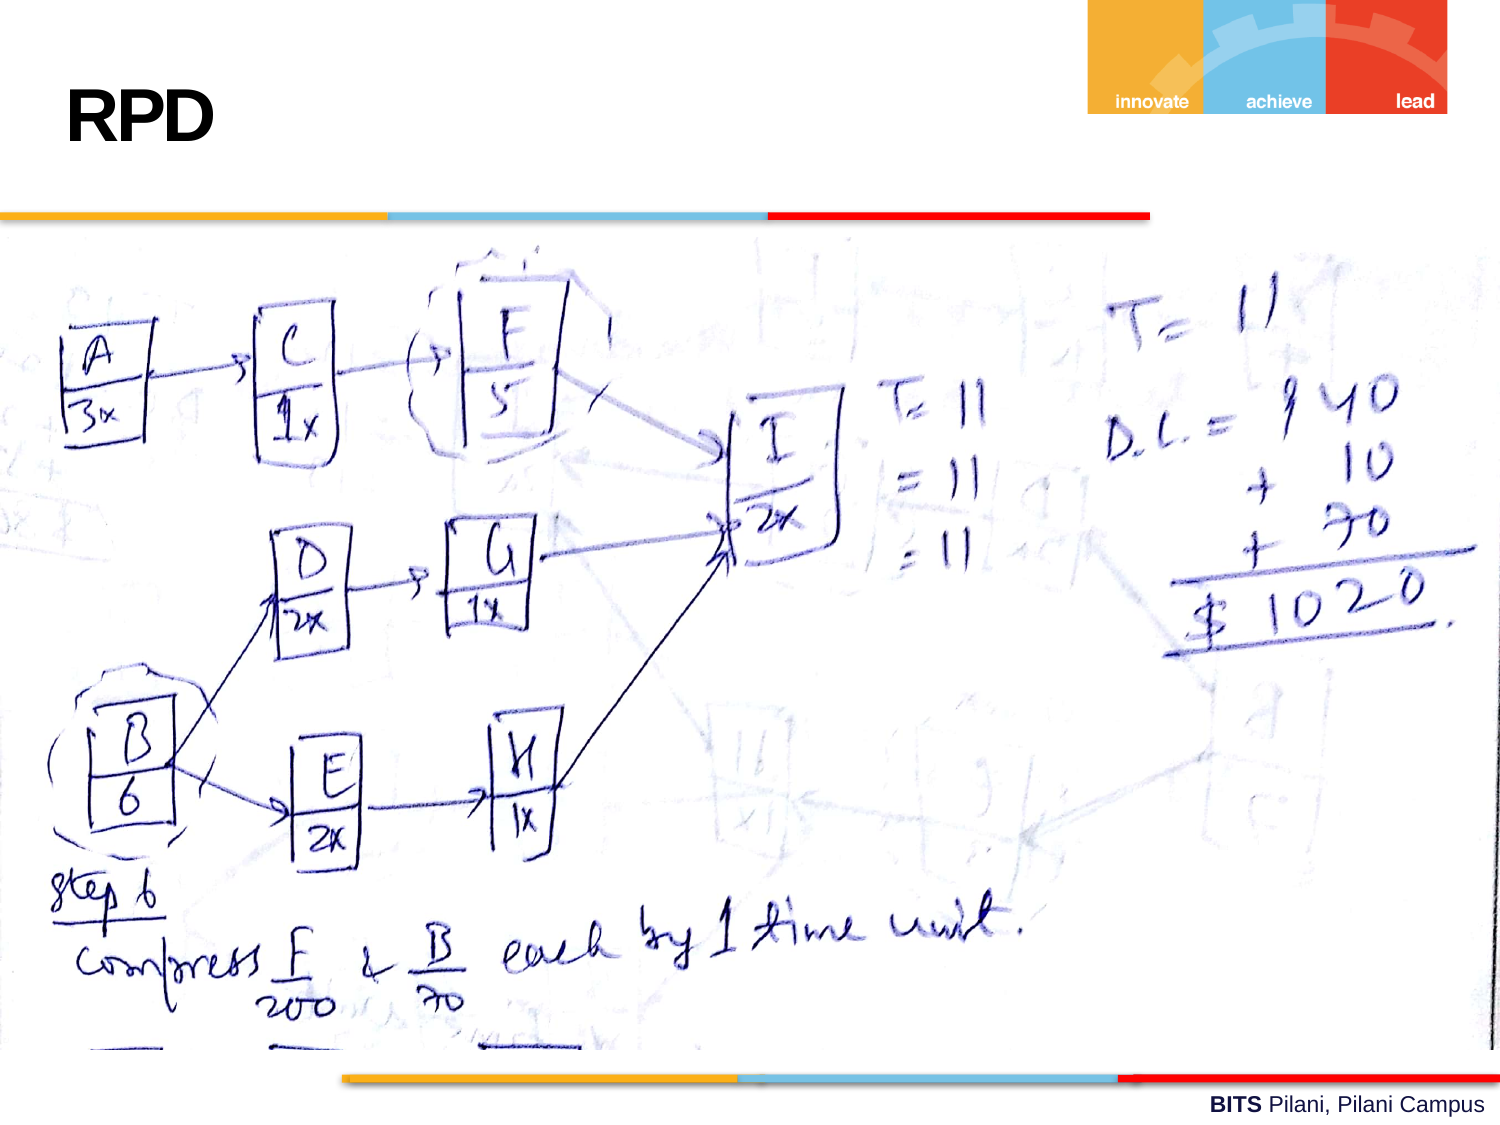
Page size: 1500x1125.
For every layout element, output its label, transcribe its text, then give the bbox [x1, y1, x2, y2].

list RPD [50, 24, 1088, 213]
picture [1087, 0, 1448, 114]
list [0, 237, 1500, 1051]
